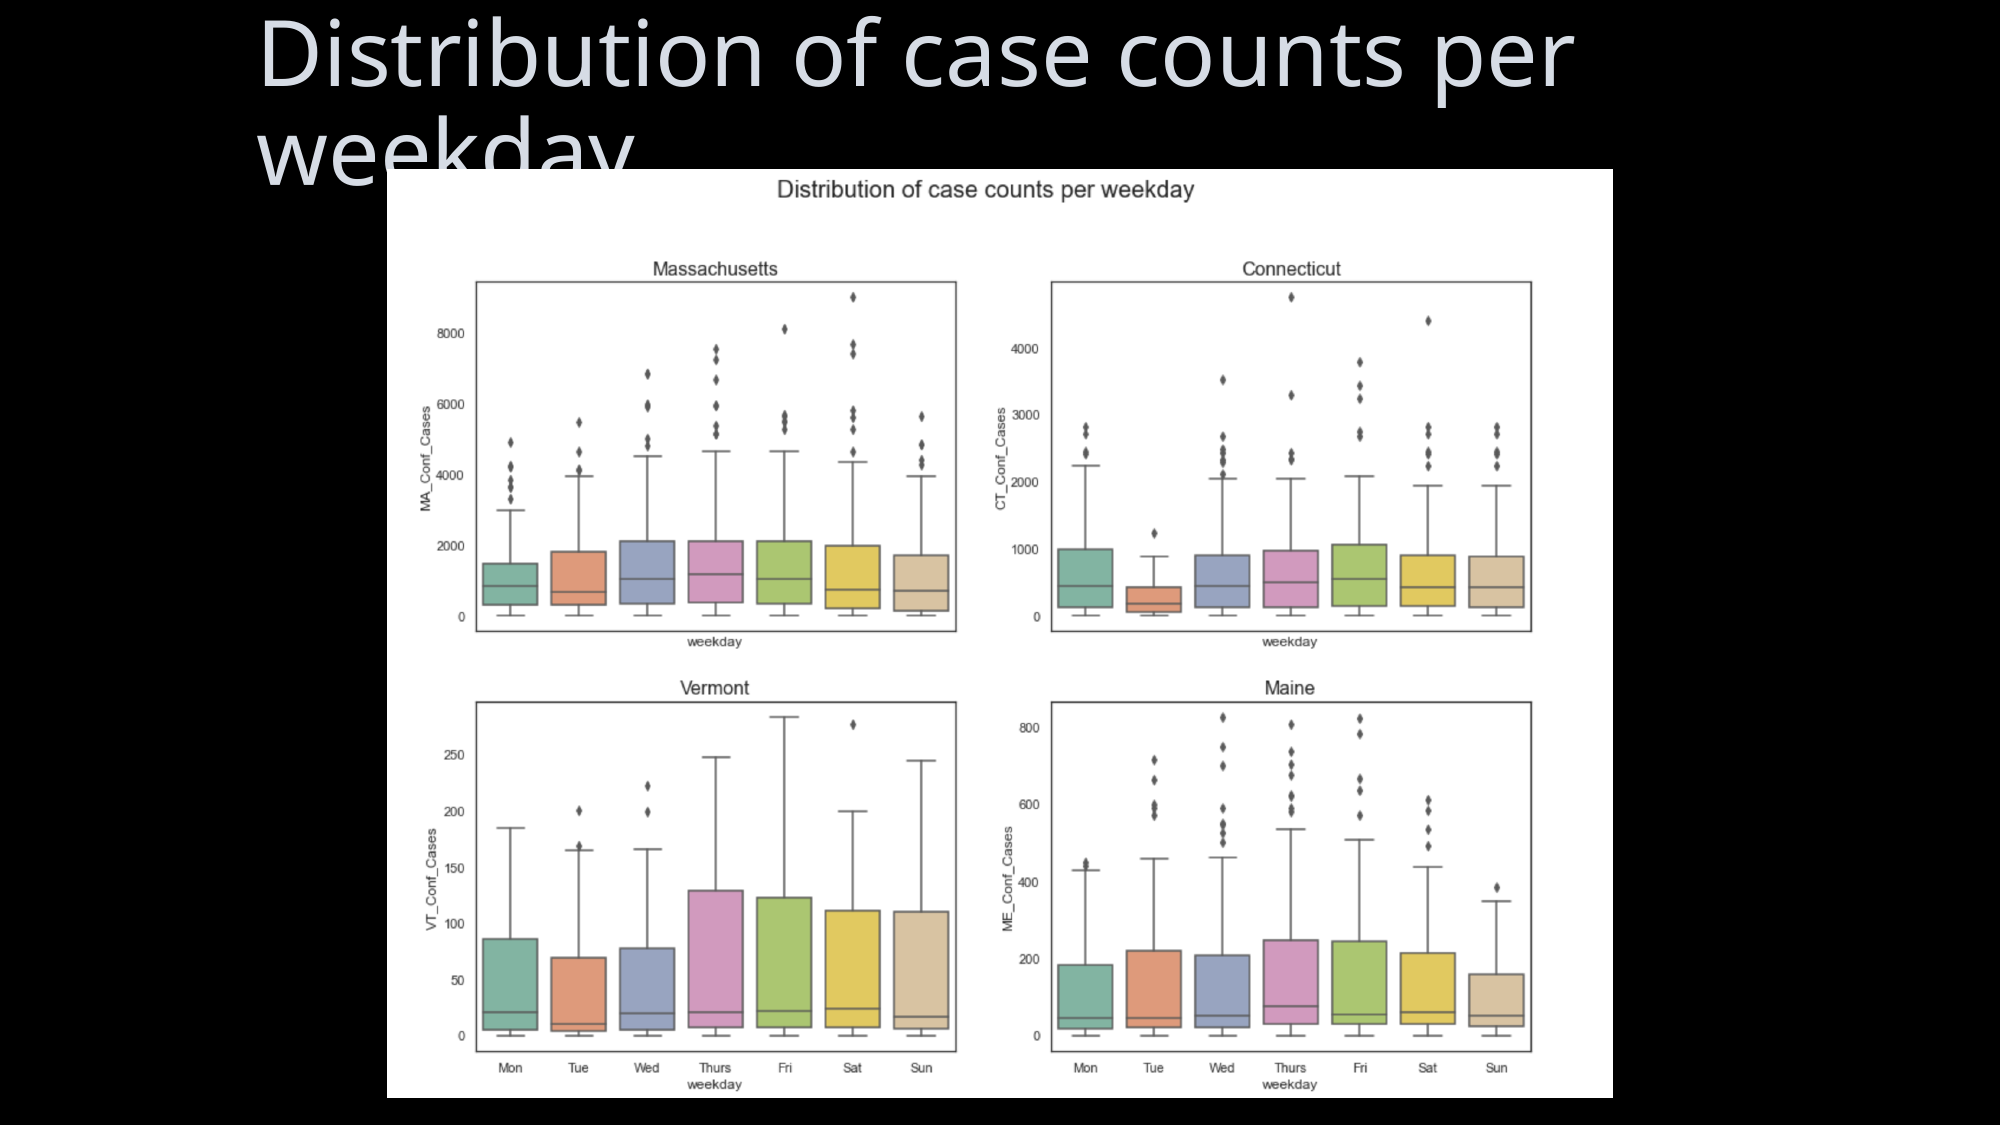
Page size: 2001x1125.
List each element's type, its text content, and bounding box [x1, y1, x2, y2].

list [387, 169, 1613, 1098]
title Distribution of case counts per weekday [241, 0, 1967, 216]
